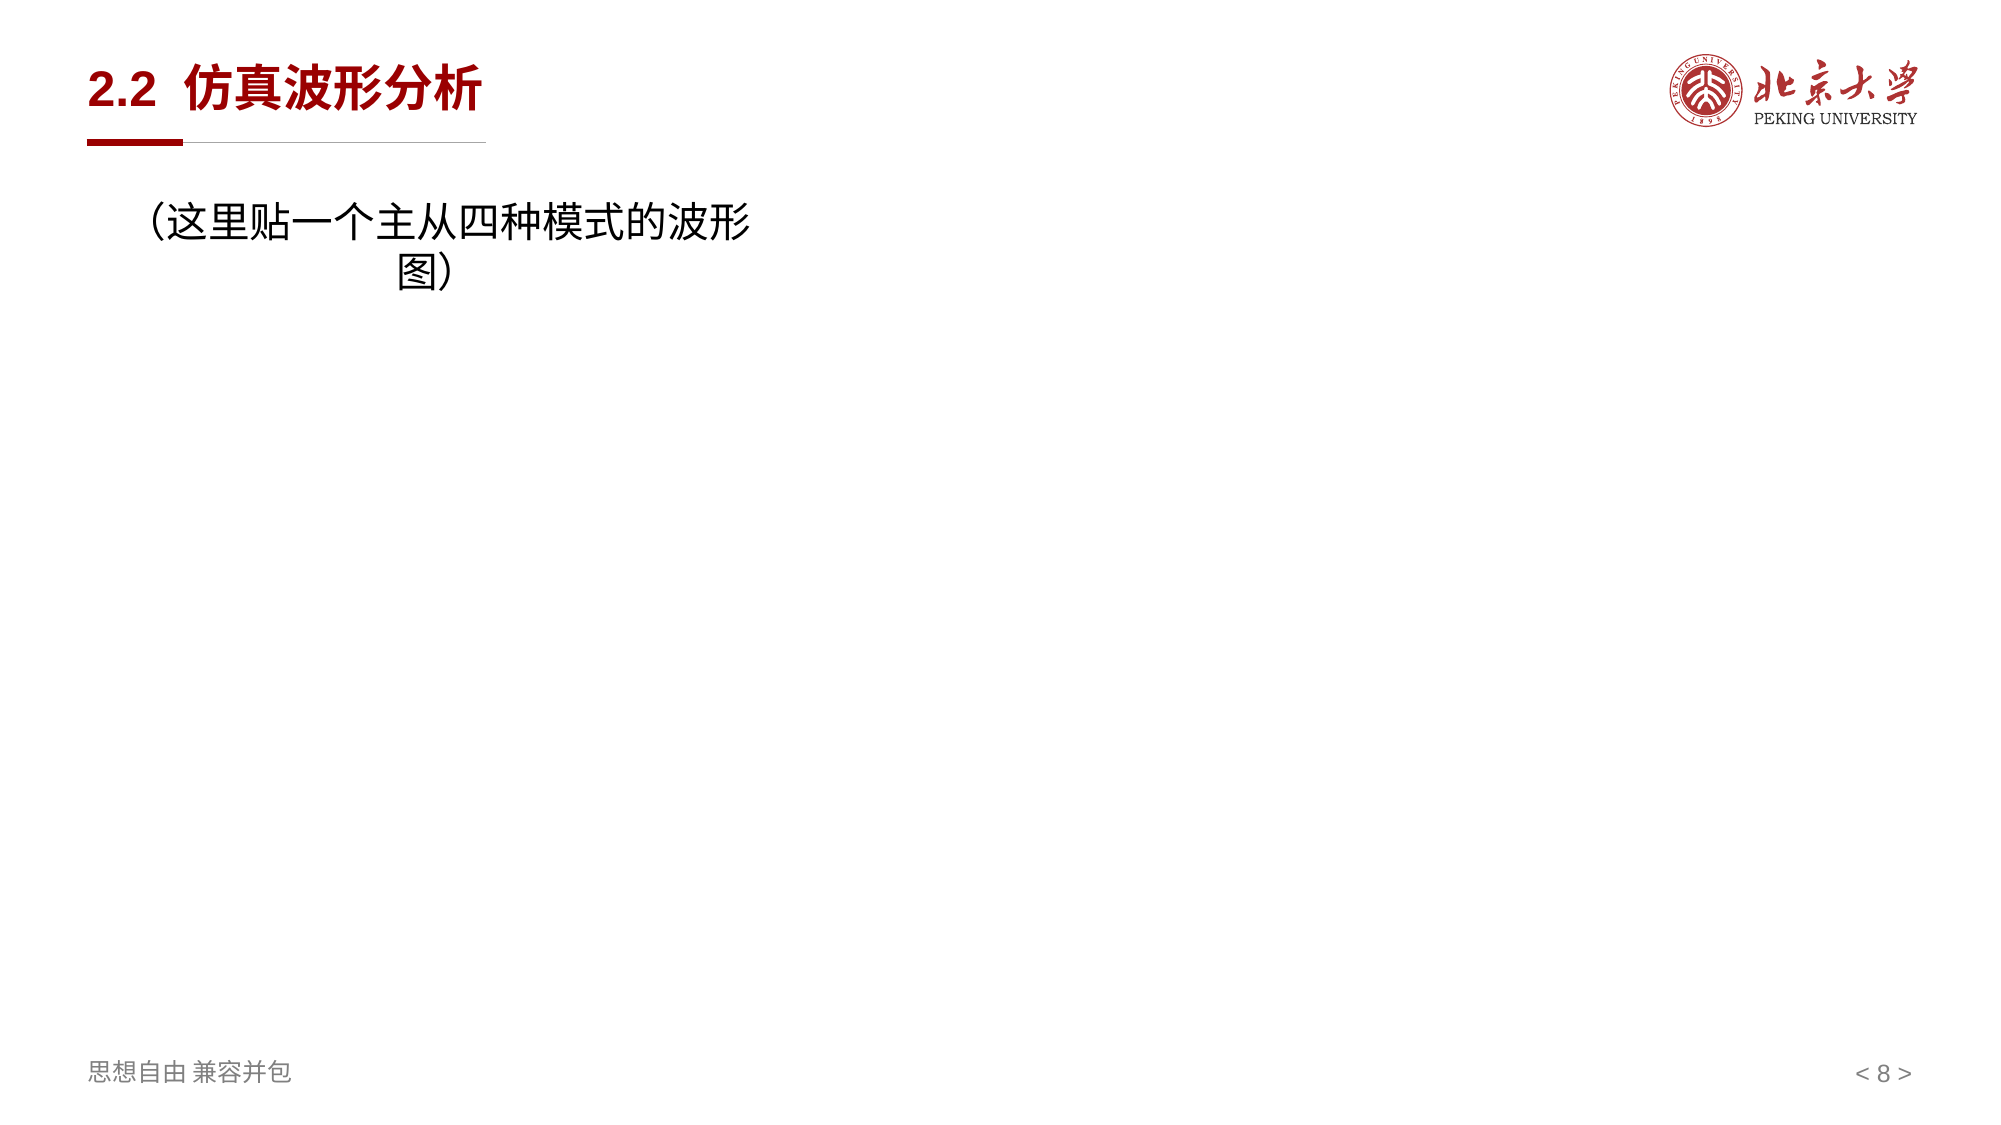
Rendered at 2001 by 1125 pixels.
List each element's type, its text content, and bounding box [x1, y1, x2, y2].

slide_number < > [1477, 1048, 1928, 1097]
text_box （这里贴一个主从四种模式的波形图） [72, 187, 803, 303]
title 2.2 仿真波形分析 [72, 39, 1559, 142]
